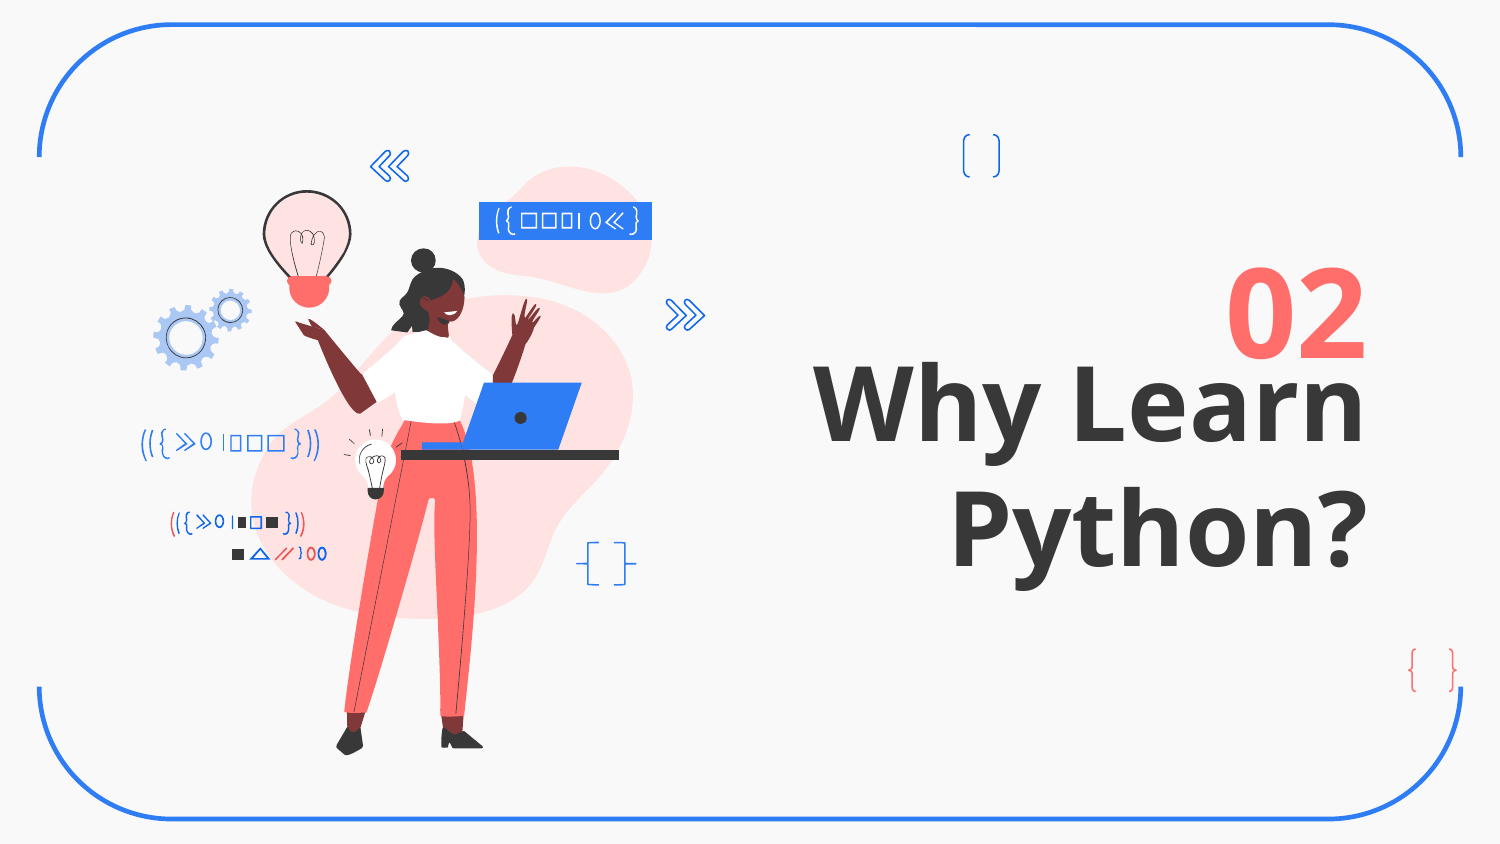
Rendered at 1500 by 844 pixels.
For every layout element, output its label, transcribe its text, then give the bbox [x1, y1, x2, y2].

text_box [963, 134, 1000, 177]
title Why Learn Python? [761, 390, 1384, 535]
title 02 [1112, 233, 1384, 384]
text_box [139, 134, 705, 756]
